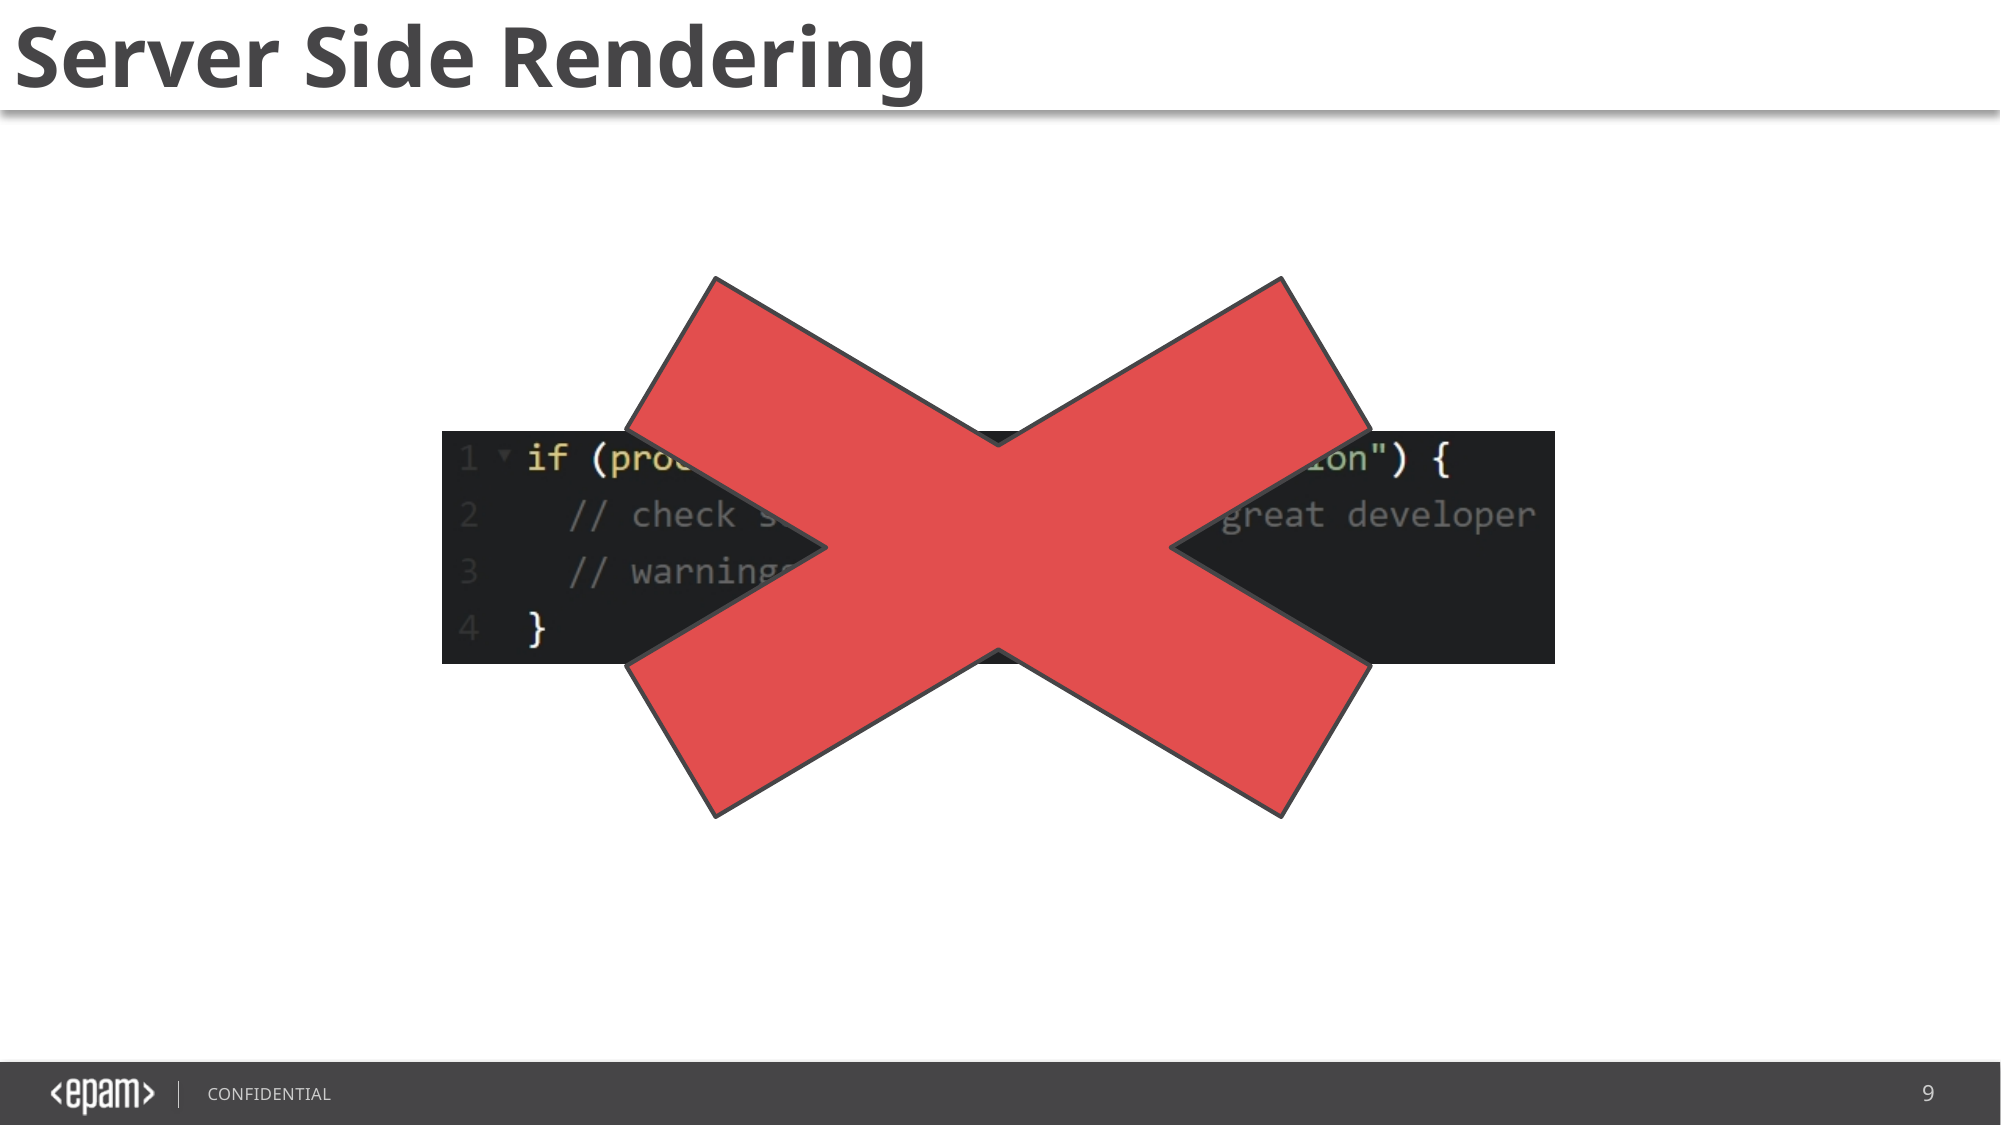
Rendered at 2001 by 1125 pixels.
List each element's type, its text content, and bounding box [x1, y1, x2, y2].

text_box [1034, 673, 1369, 819]
picture [50, 1078, 155, 1116]
text_box [1020, 276, 1373, 430]
text_box Server Side Rendering [0, 0, 2000, 110]
text_box [627, 673, 963, 819]
picture [441, 431, 1555, 664]
text_box [624, 276, 977, 430]
